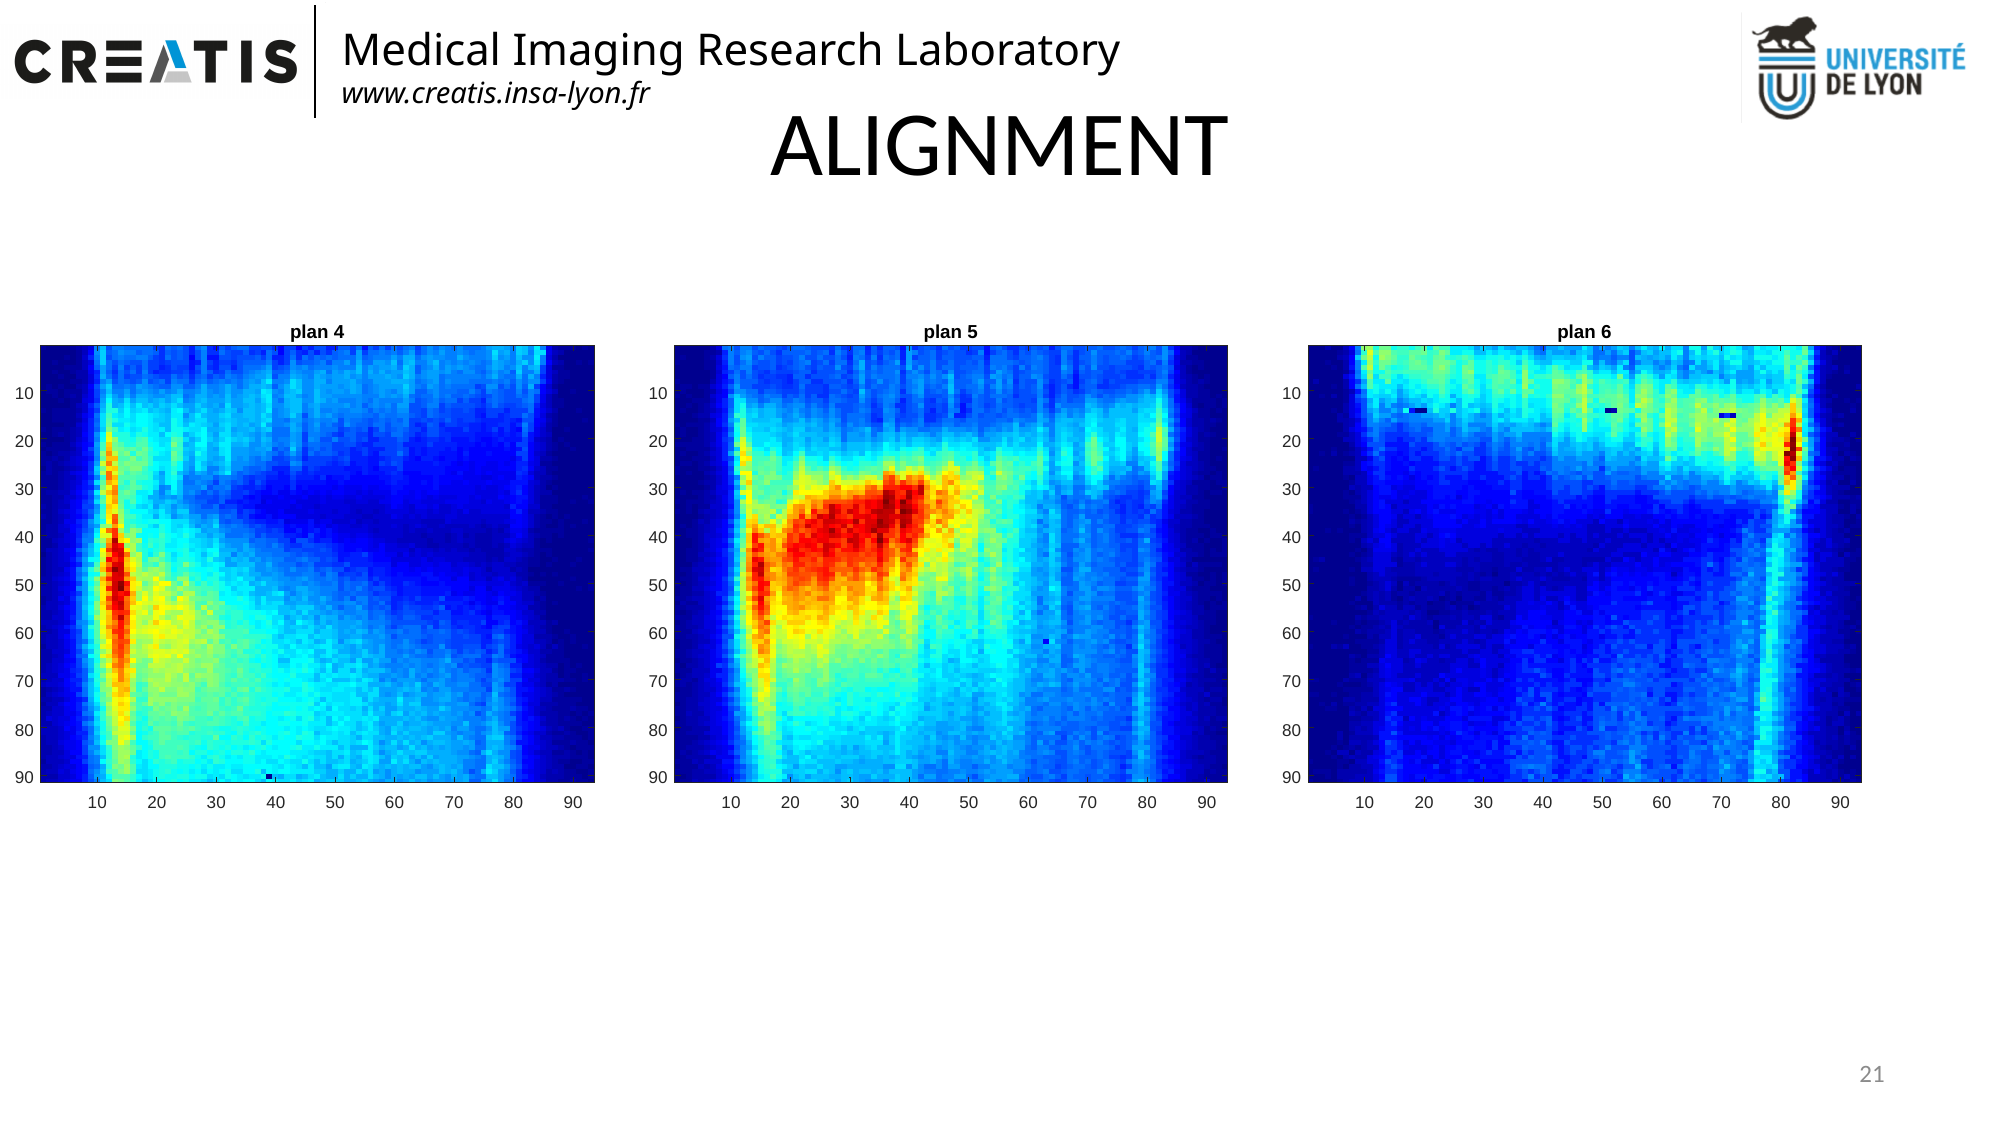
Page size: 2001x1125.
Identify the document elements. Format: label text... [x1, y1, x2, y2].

picture [0, 305, 661, 841]
title ALIGNMENT [99, 45, 1900, 233]
picture [1741, 9, 1969, 123]
slide_number 21 [1433, 1042, 1900, 1103]
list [661, 305, 1213, 841]
picture [1214, 305, 1928, 841]
picture [0, 24, 311, 99]
